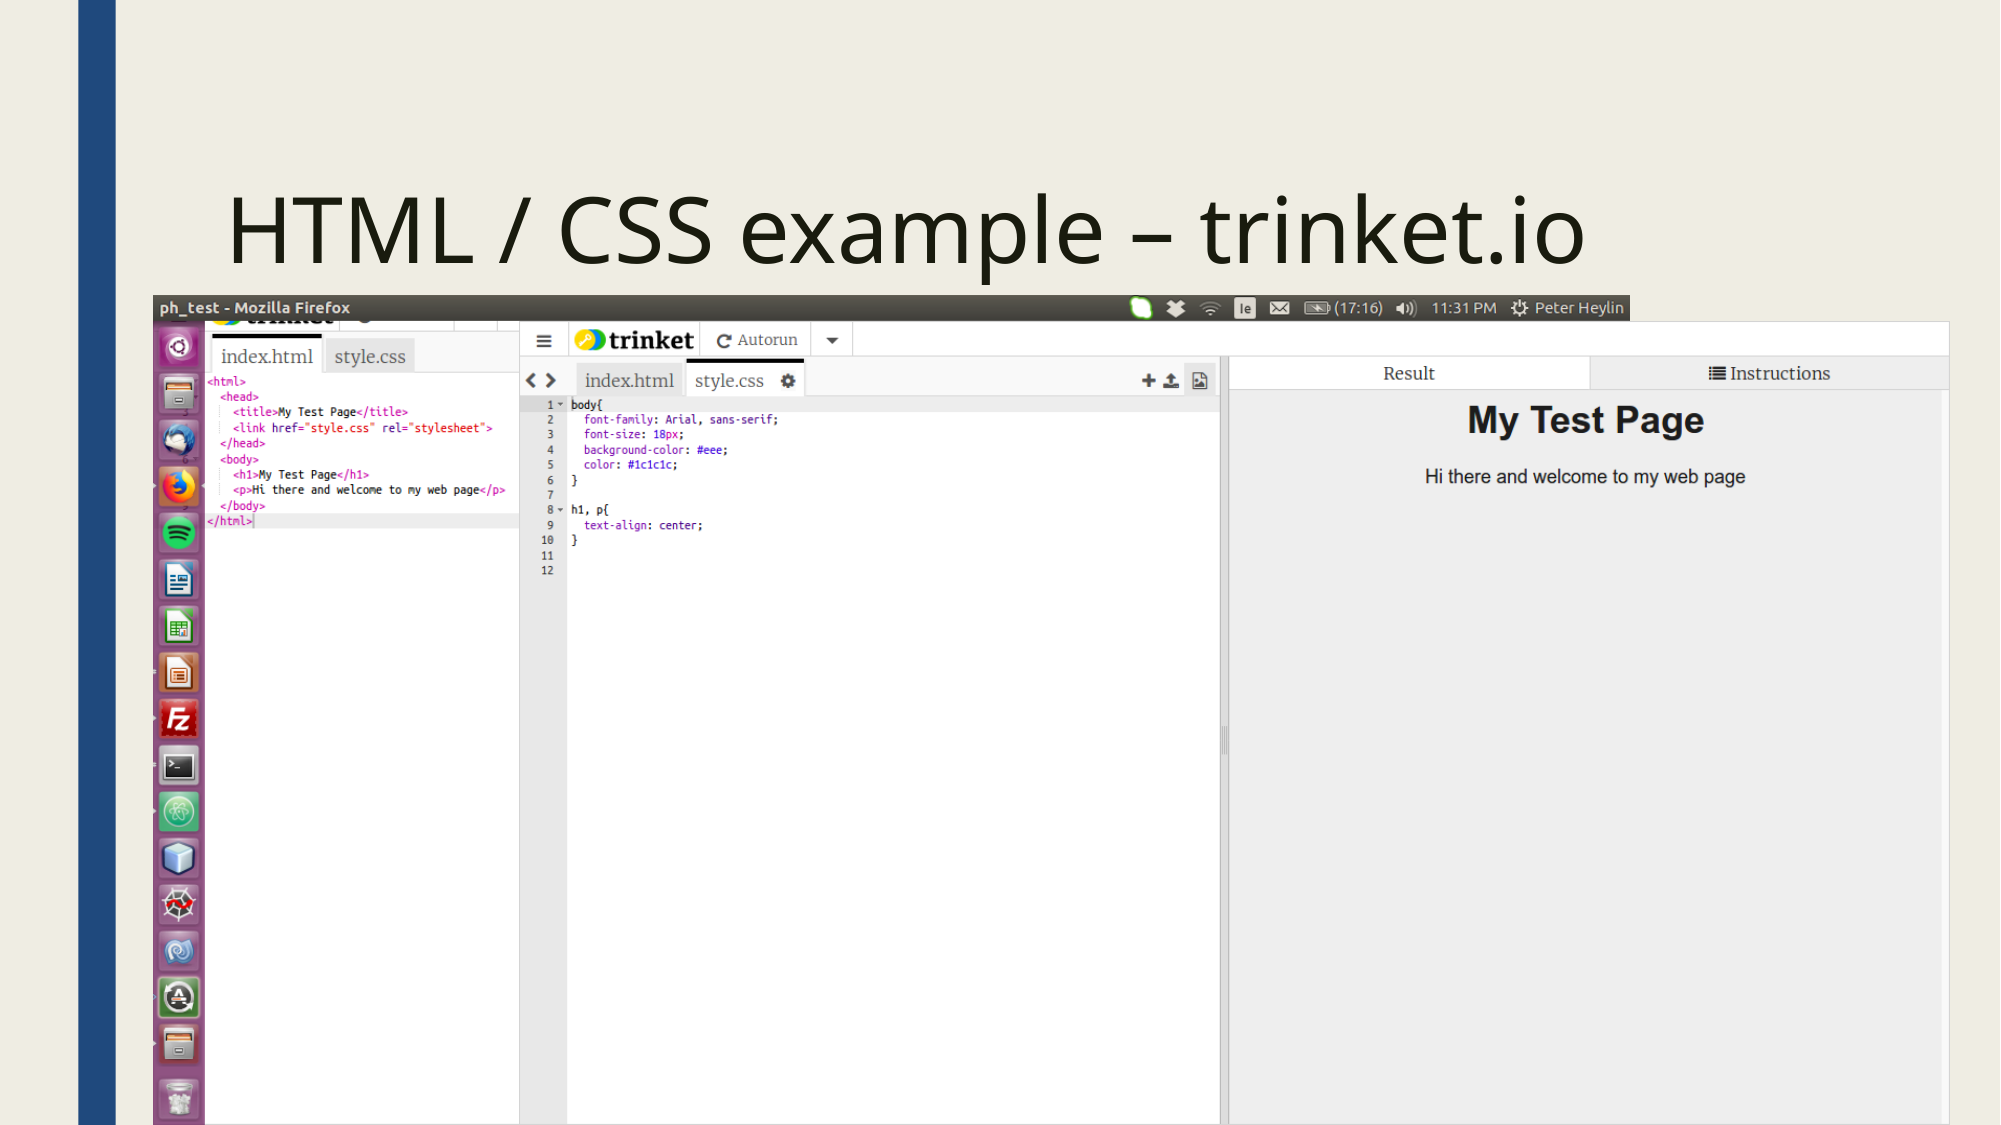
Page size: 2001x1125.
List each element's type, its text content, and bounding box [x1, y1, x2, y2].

picture [153, 295, 1950, 1125]
text_box HTML / CSS example – trinket.io [224, 112, 1800, 319]
